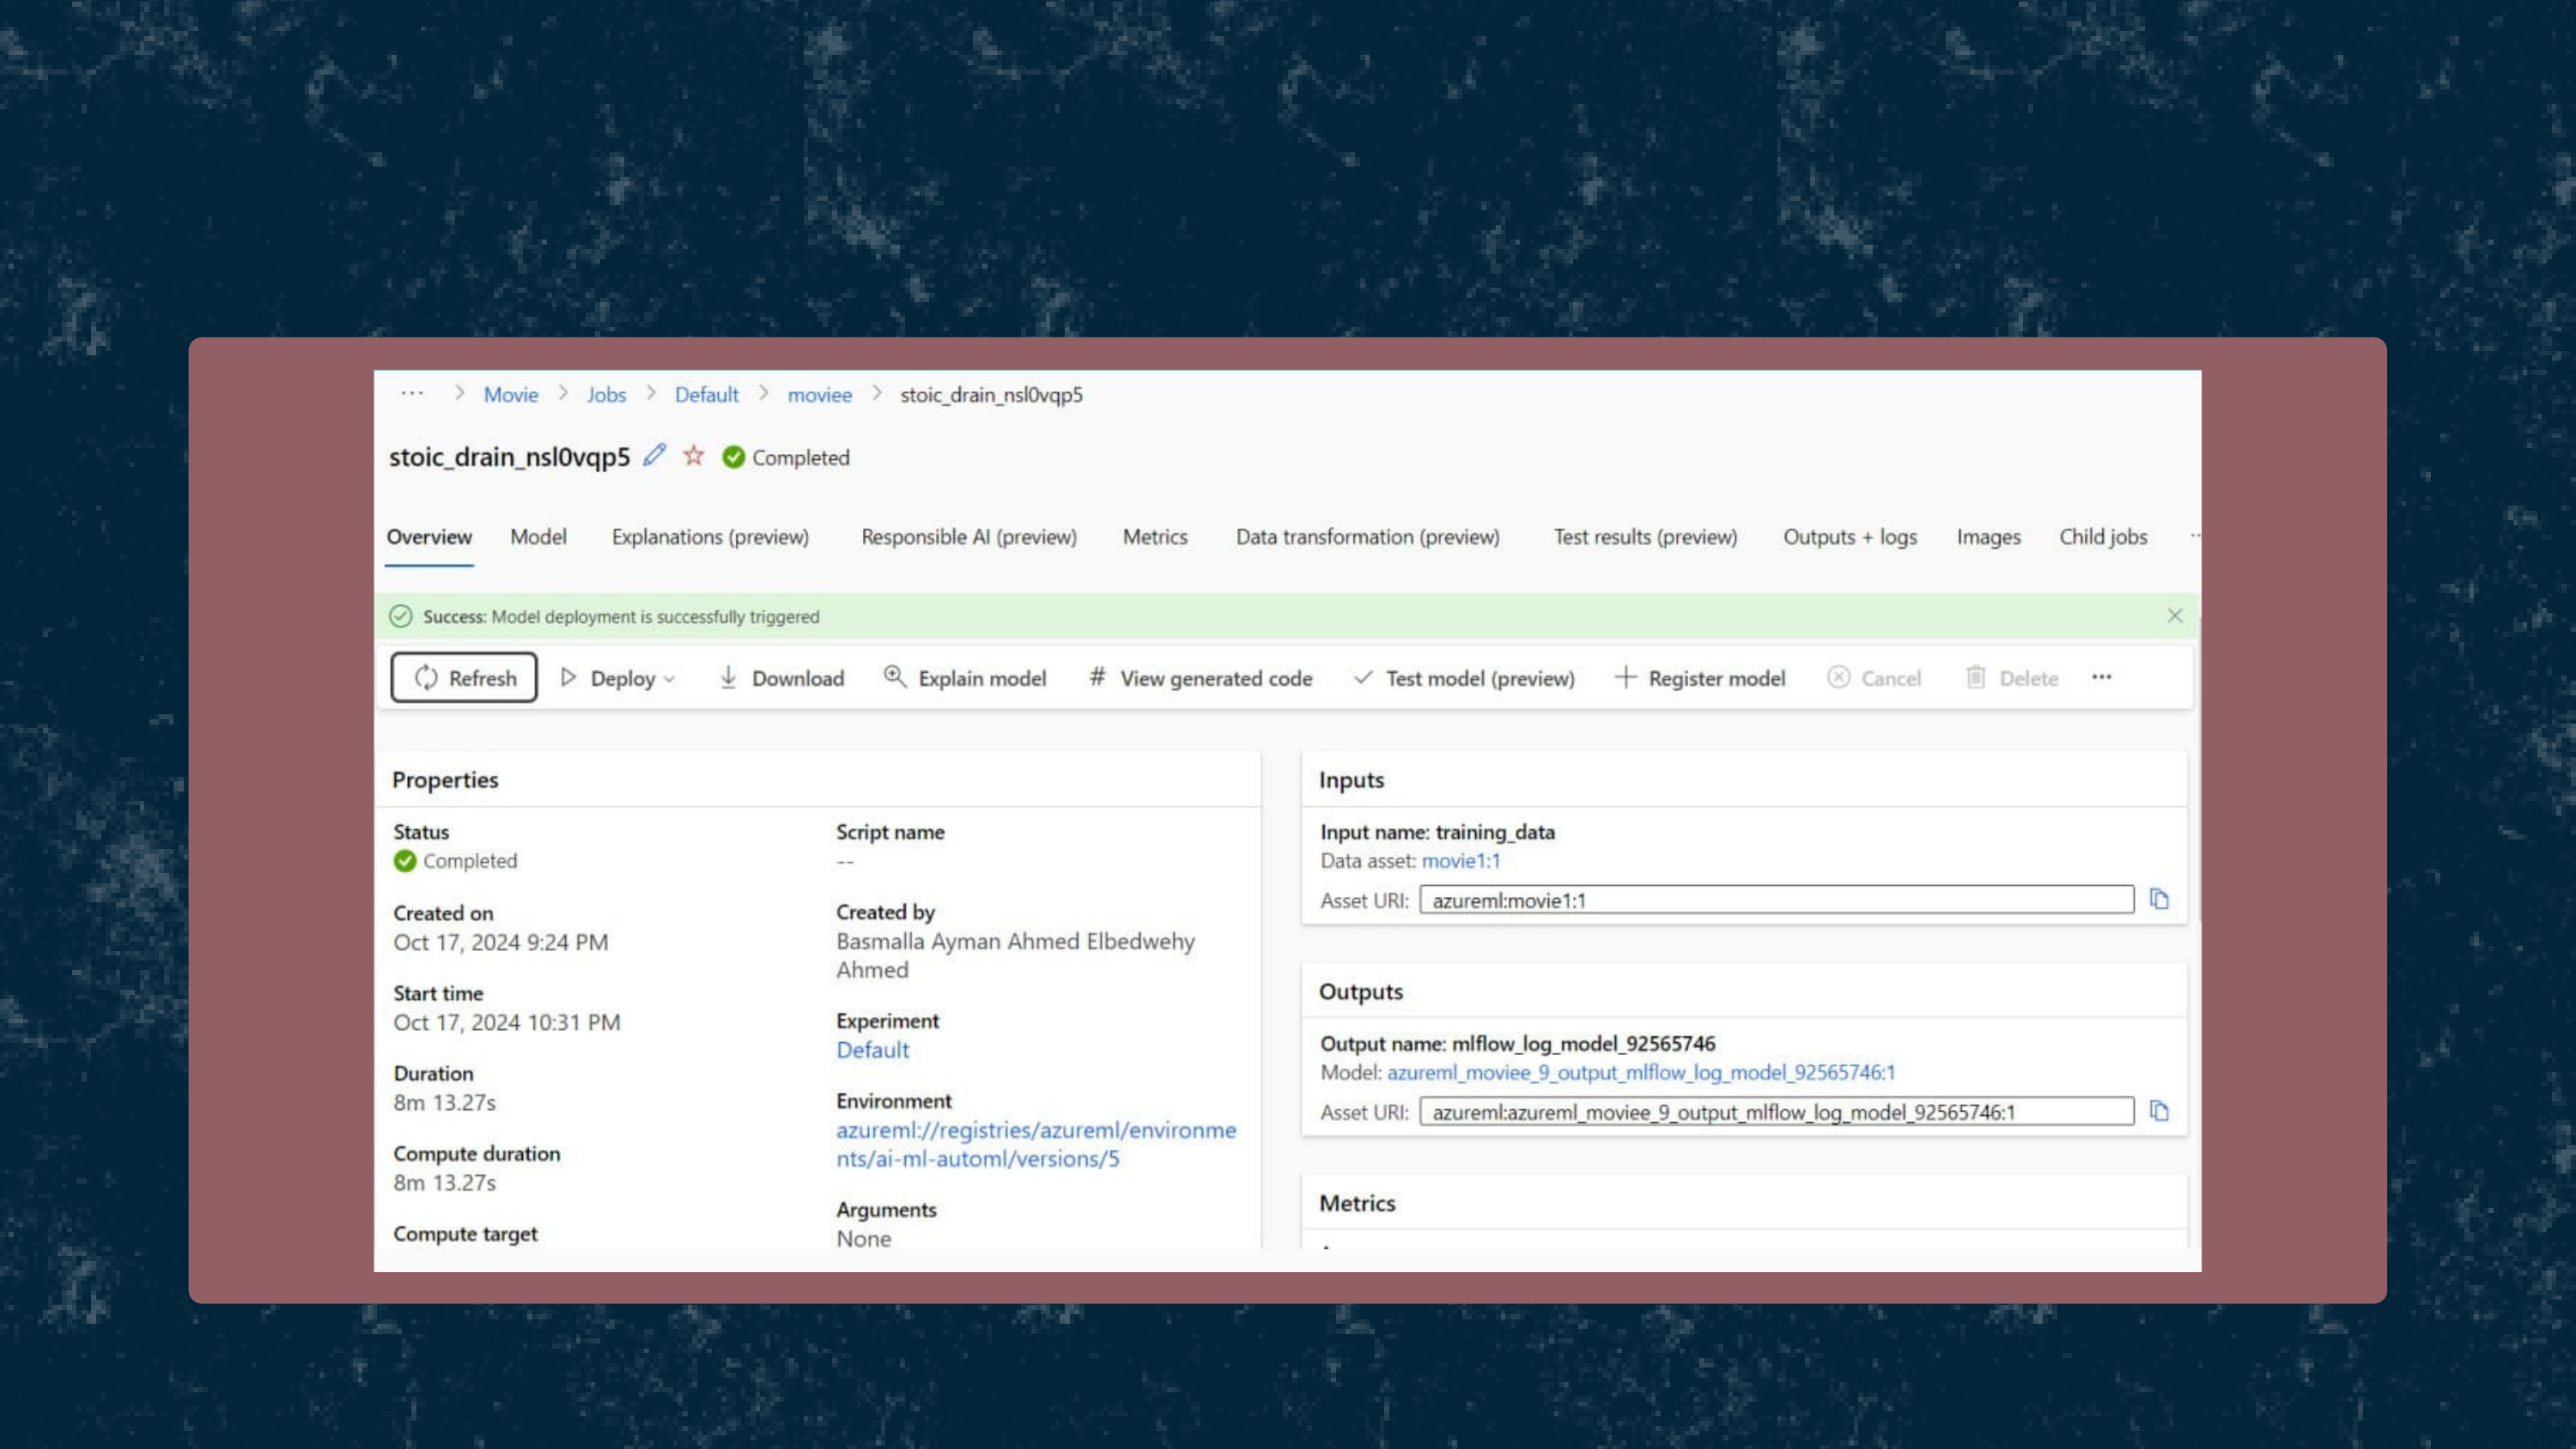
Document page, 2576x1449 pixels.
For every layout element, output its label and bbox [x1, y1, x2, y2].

text_box [188, 336, 2388, 1304]
text_box [0, 0, 2576, 1449]
